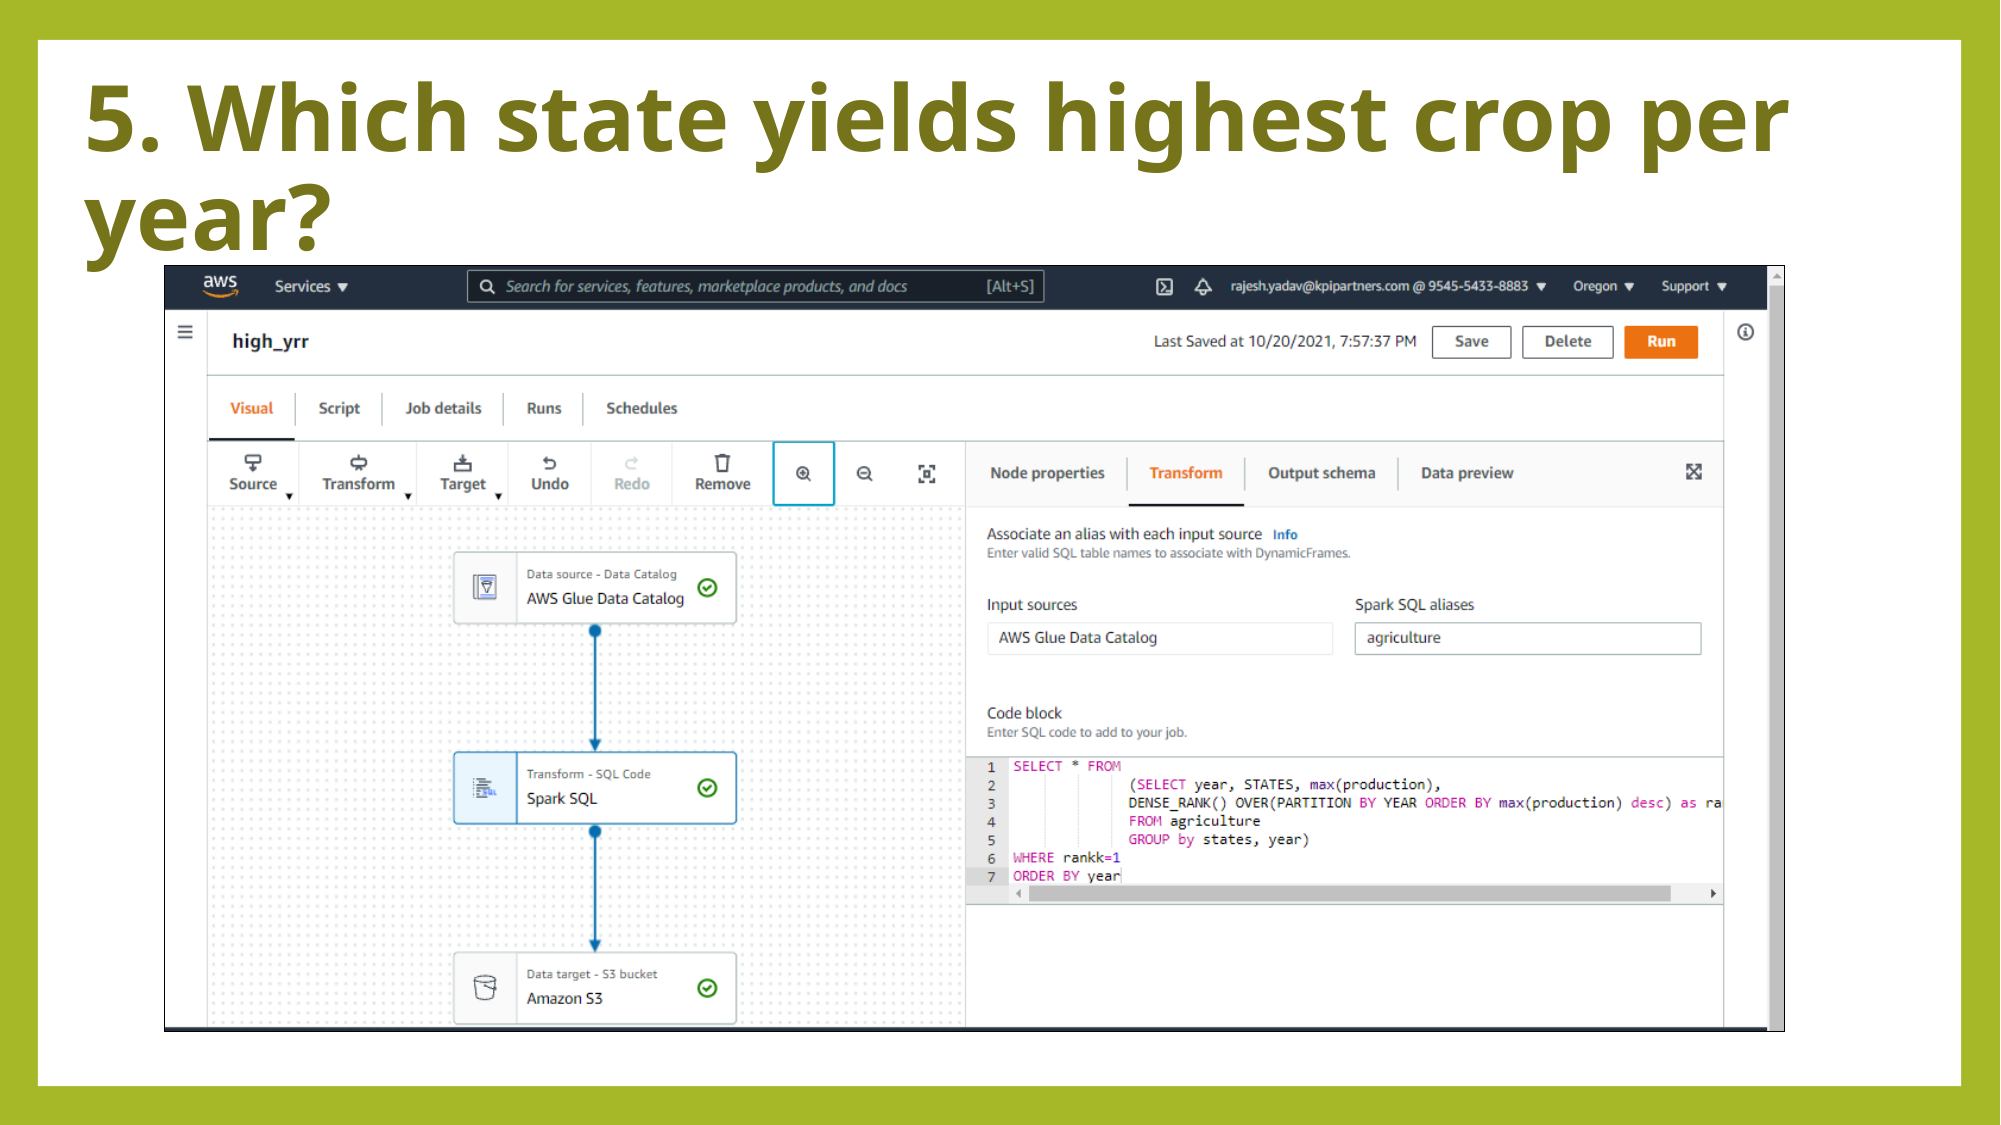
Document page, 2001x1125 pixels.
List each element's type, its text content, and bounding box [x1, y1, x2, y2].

picture [164, 265, 1785, 1032]
title 5. Which state yields highest crop per year? [69, 59, 1810, 283]
